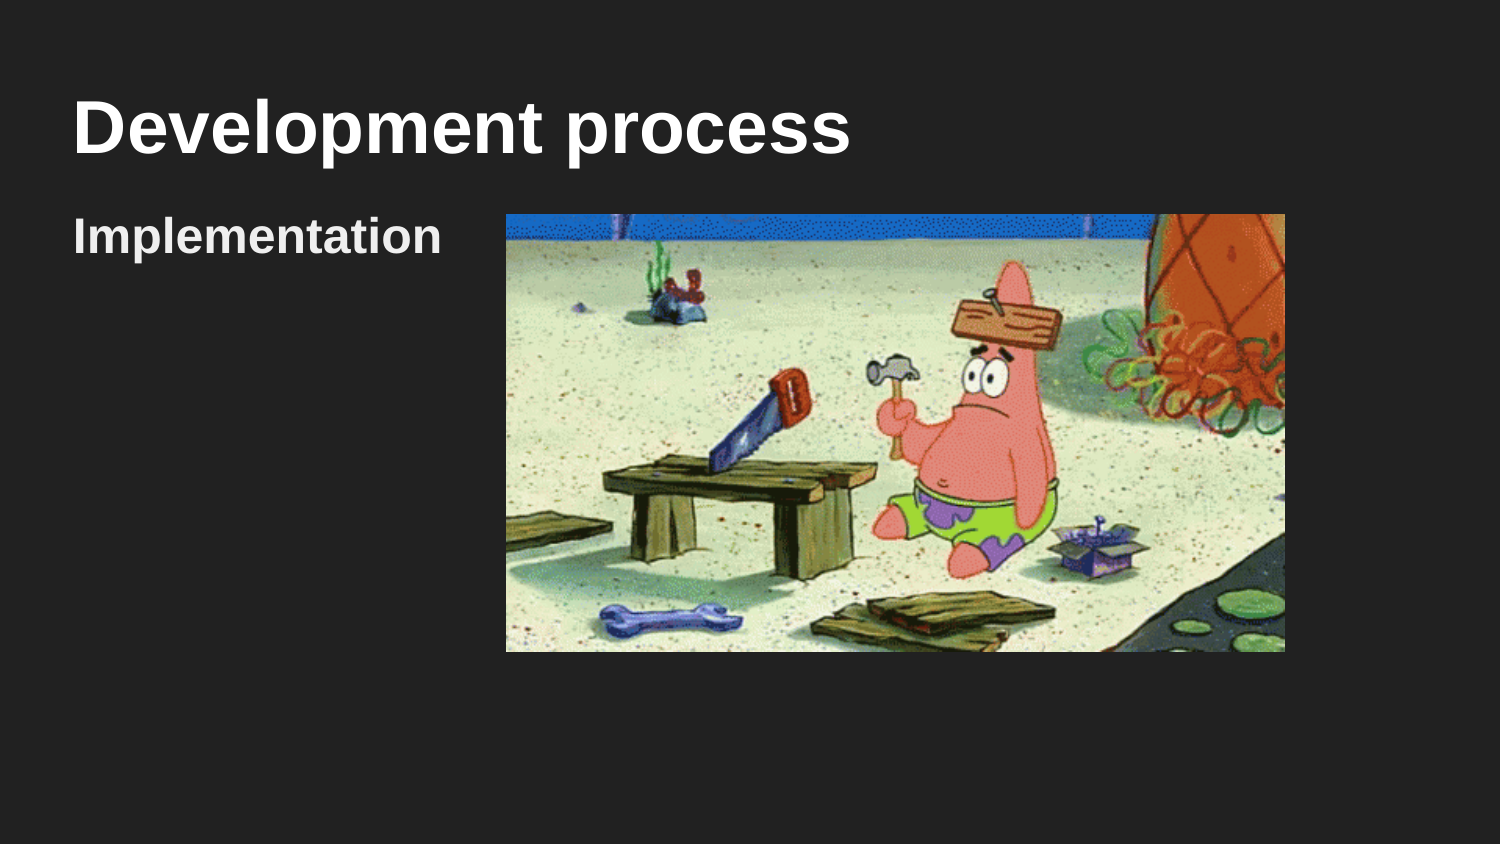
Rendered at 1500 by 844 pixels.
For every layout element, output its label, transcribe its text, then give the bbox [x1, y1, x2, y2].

picture [506, 214, 1286, 652]
title Development process [57, 63, 1456, 158]
list Implementation [57, 179, 1456, 740]
